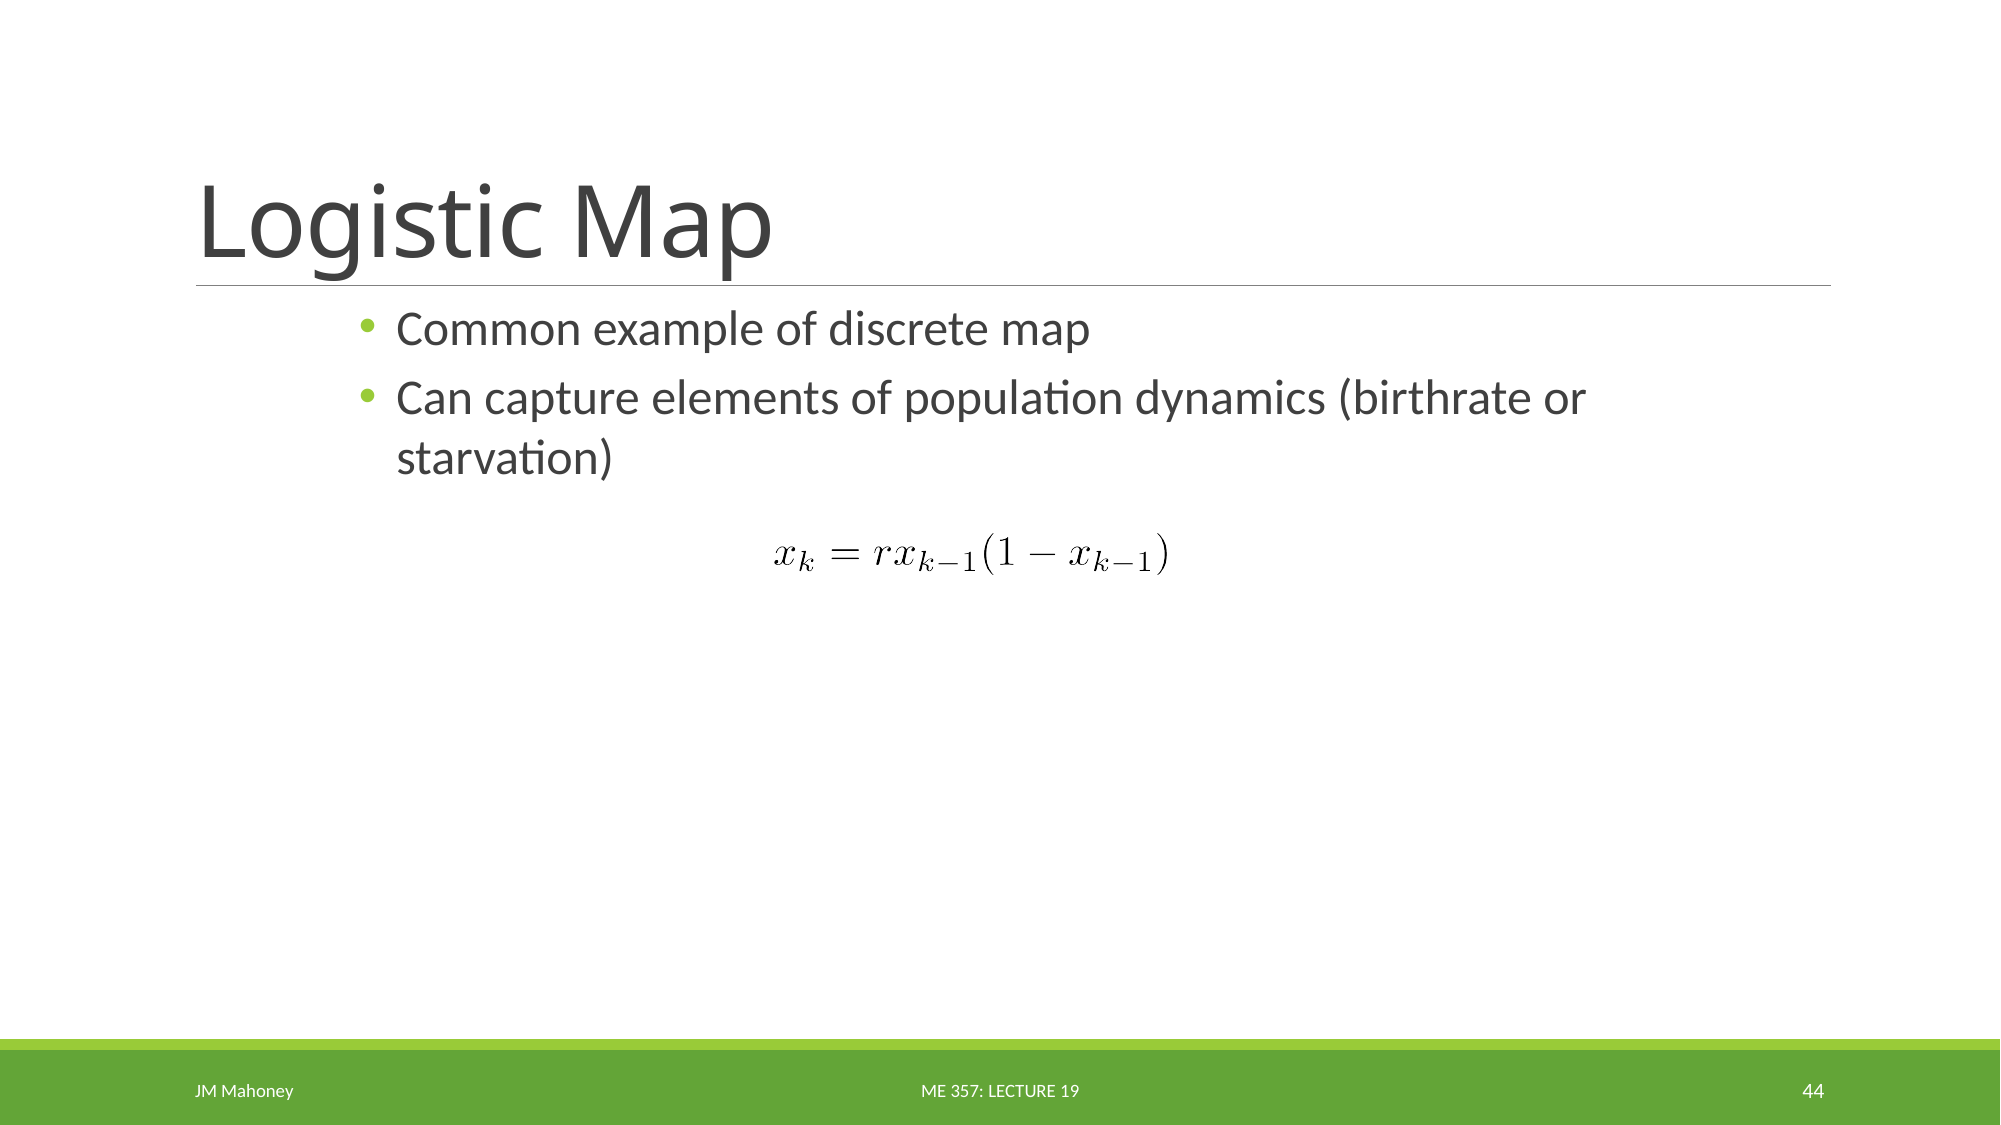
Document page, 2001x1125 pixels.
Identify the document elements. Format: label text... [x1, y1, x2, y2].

slide_number JM Mahoney [180, 1059, 586, 1120]
text_box Common example of discrete map Can capture elements of population dynamics (birthrate or starvation) [324, 287, 1675, 1005]
slide_number 44 [1624, 1059, 1840, 1120]
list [774, 532, 1167, 576]
footer ME 357: Lecture 19 [604, 1059, 1396, 1120]
title Logistic Map [180, 47, 1830, 285]
